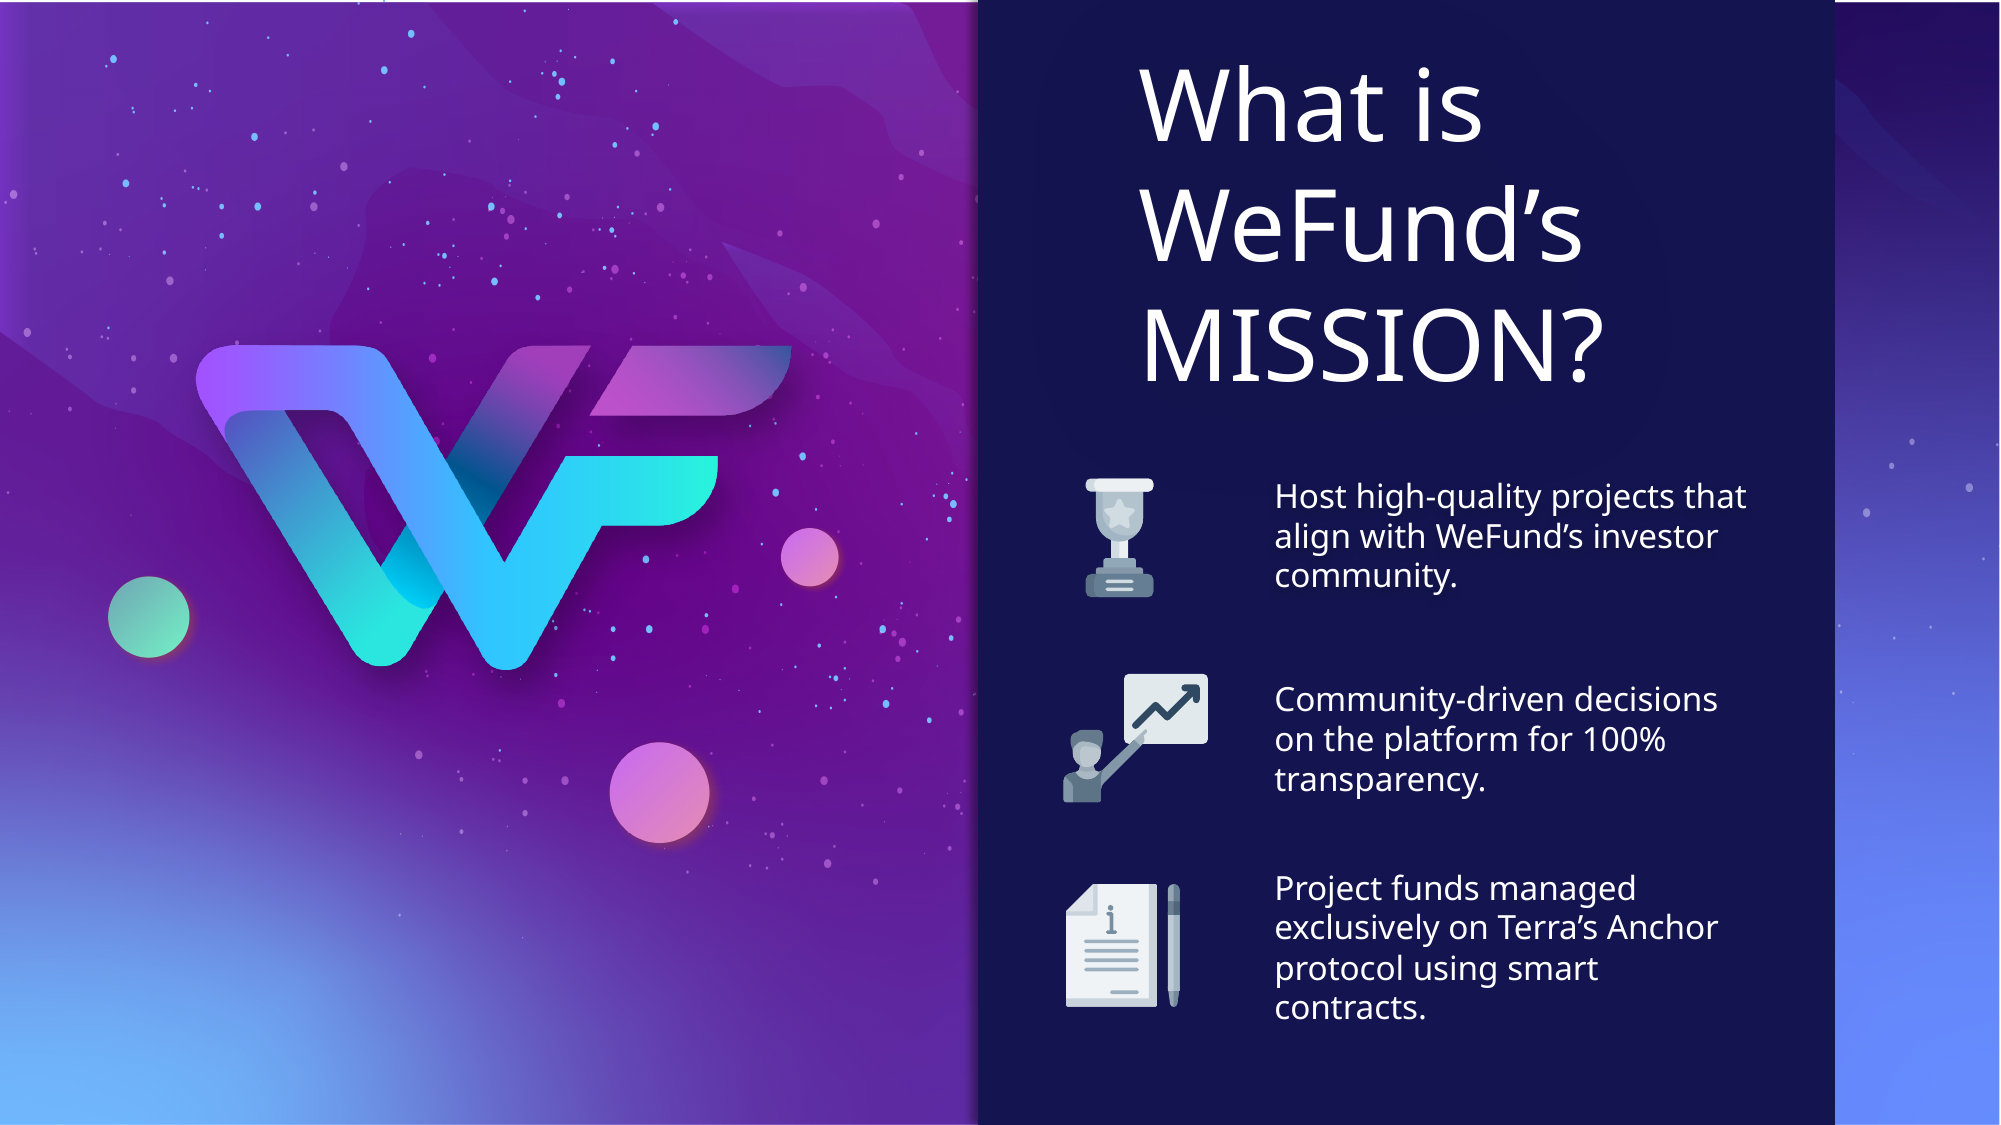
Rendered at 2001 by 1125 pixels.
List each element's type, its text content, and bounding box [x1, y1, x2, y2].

text_box Host high-quality projects that align with WeFund’s investor community. [1266, 467, 1760, 603]
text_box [1085, 478, 1154, 598]
picture [1835, 0, 2001, 1125]
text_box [1065, 883, 1180, 1008]
text_box [978, 0, 1835, 1125]
text_box Project funds managed exclusively on Terra’s Anchor protocol using smart contracts. [1266, 859, 1760, 1034]
text_box What is WeFund’s MISSION? [1131, 34, 1912, 409]
picture [0, 0, 978, 1125]
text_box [1063, 673, 1209, 803]
text_box Community-driven decisions on the platform for 100% transparency. [1266, 671, 1760, 806]
